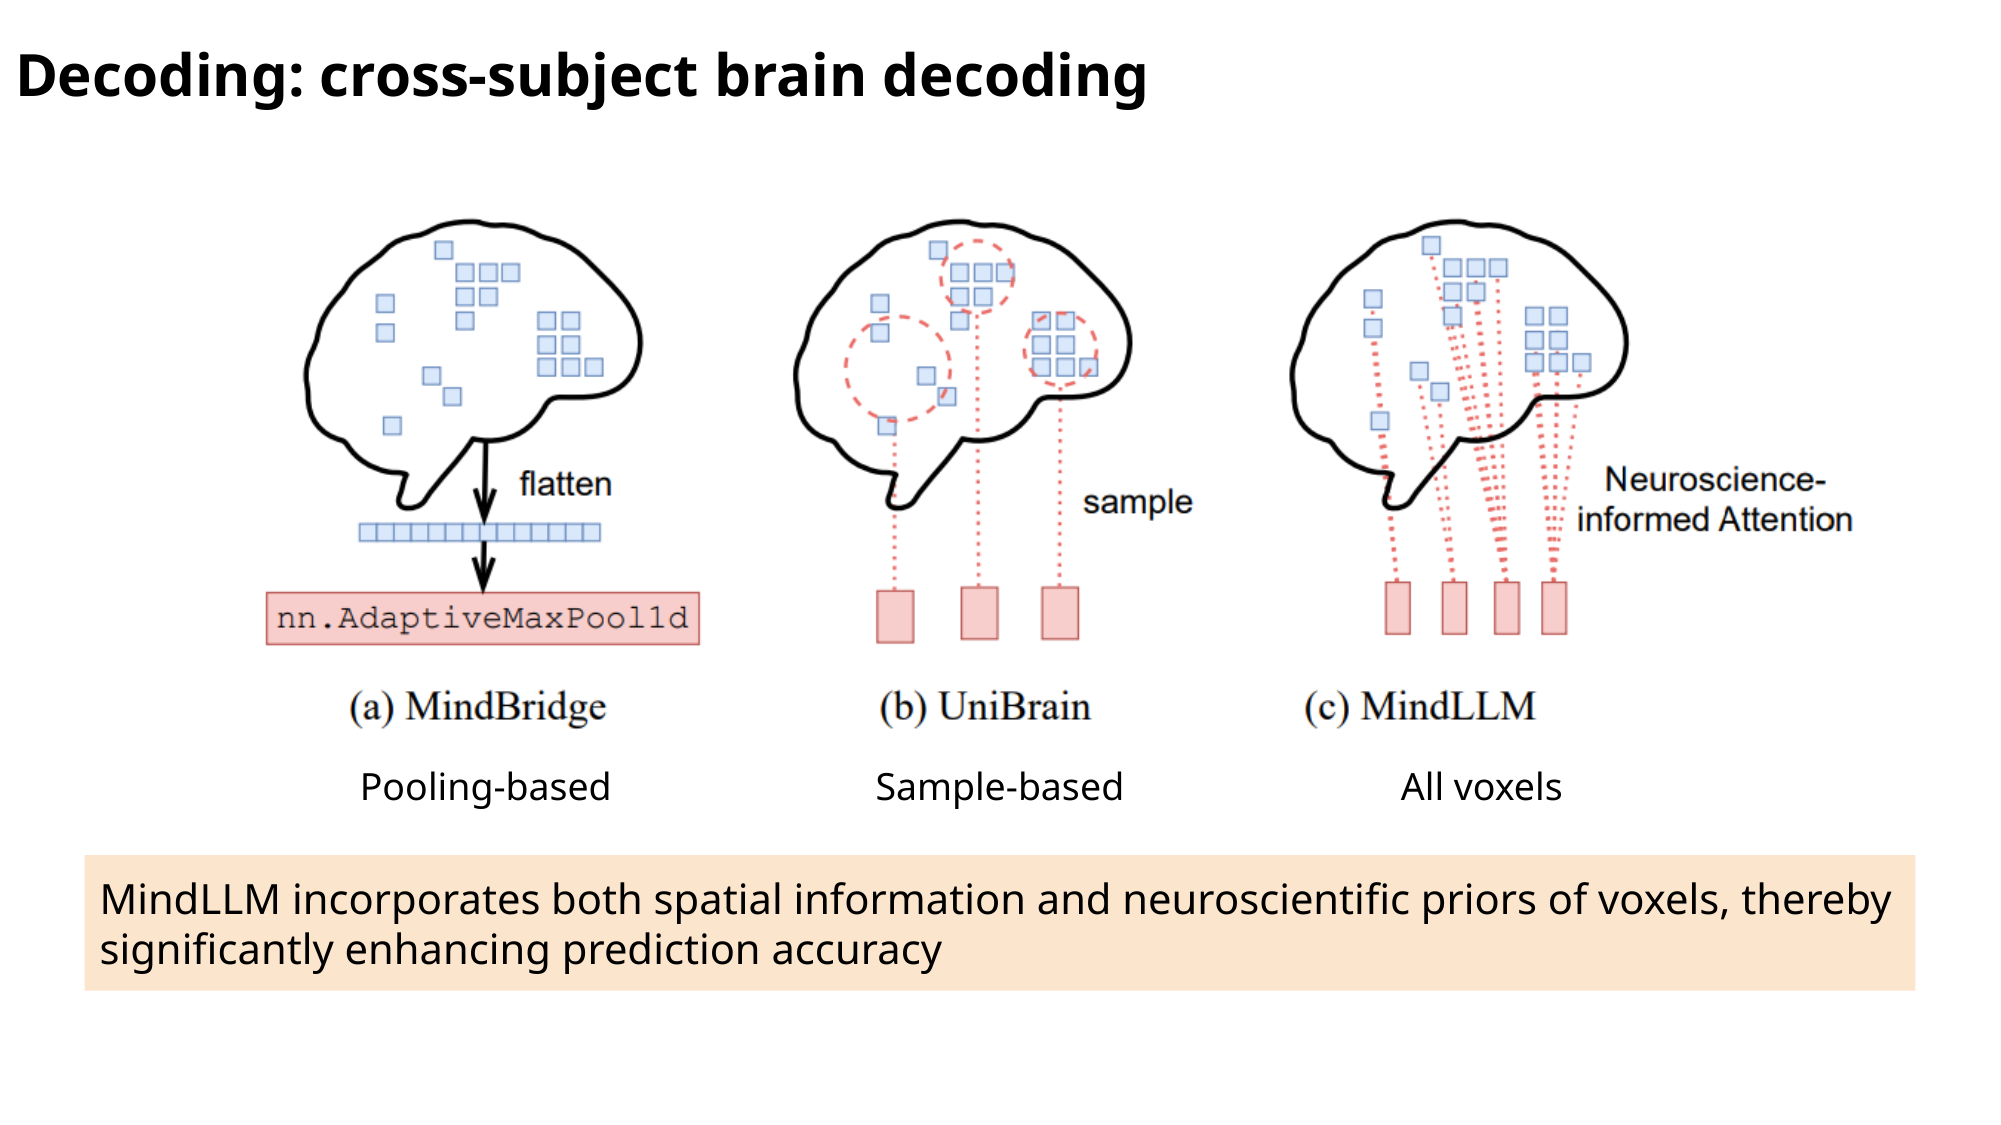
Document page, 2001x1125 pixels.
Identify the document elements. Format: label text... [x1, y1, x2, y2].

text_box MindLLM incorporates both spatial information and neuroscientific priors of voxels, thereby significantly enhancing prediction accuracy [84, 855, 1916, 991]
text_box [1239, 198, 1861, 815]
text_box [231, 198, 709, 815]
title Decoding: cross-subject brain decoding [0, 0, 2000, 157]
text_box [709, 198, 1239, 815]
